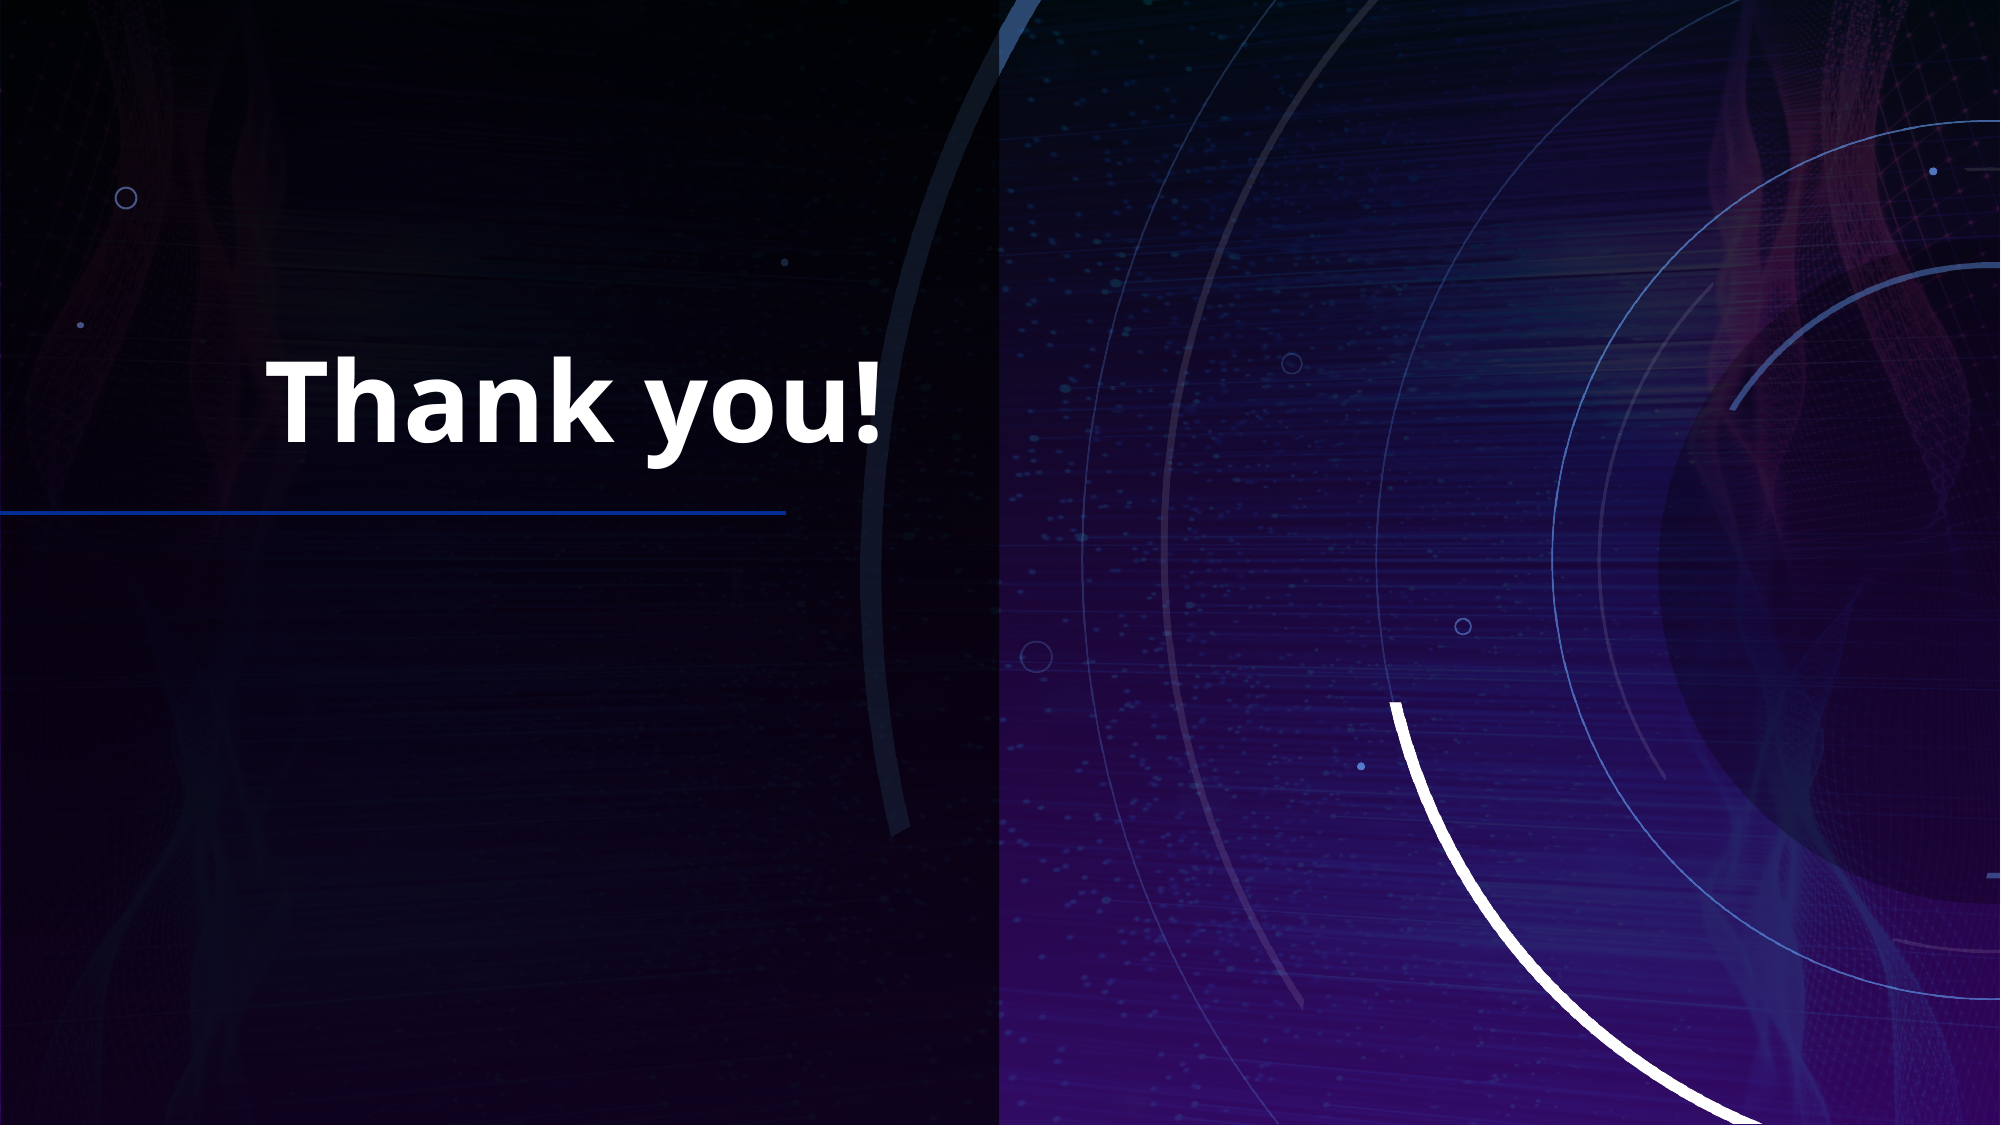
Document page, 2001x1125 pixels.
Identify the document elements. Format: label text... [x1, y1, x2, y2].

picture [731, 0, 2001, 1124]
title Thank you! [249, 251, 1000, 475]
